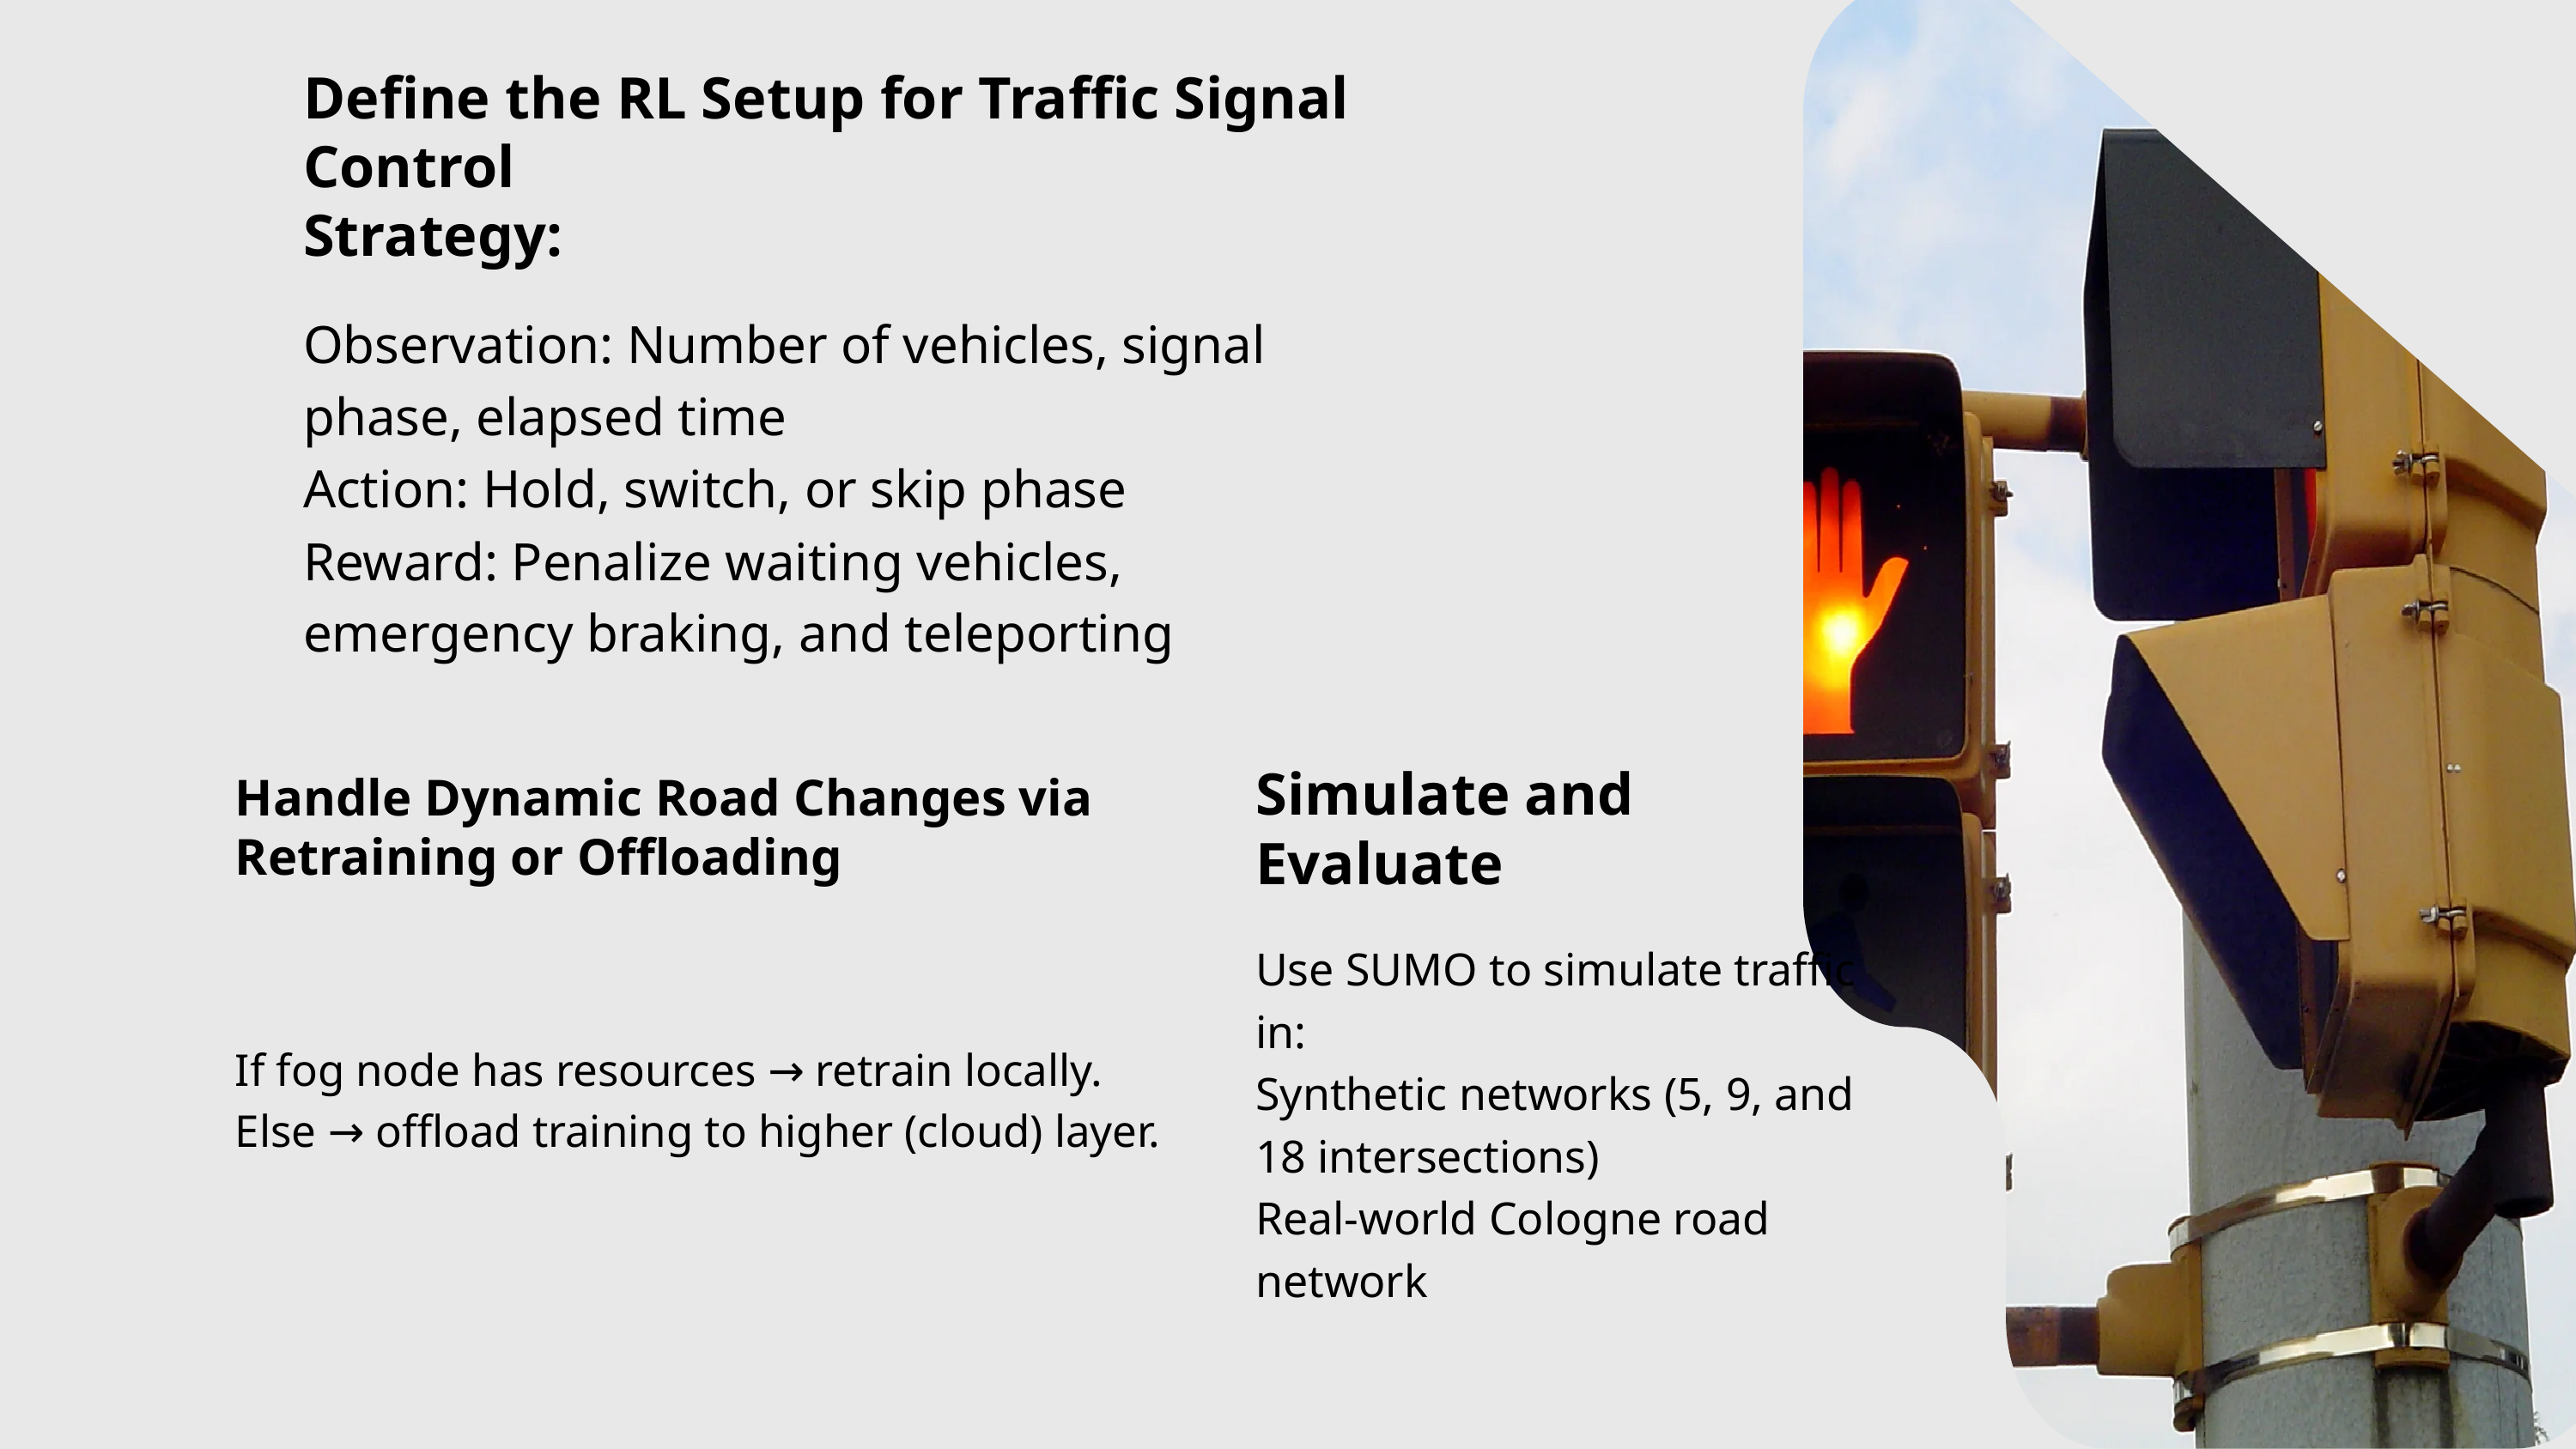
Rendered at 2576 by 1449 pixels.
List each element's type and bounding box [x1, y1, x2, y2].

text_box [302, 61, 1368, 724]
text_box [1802, 0, 2576, 1449]
text_box [234, 765, 1250, 1276]
text_box [1255, 757, 1869, 1304]
